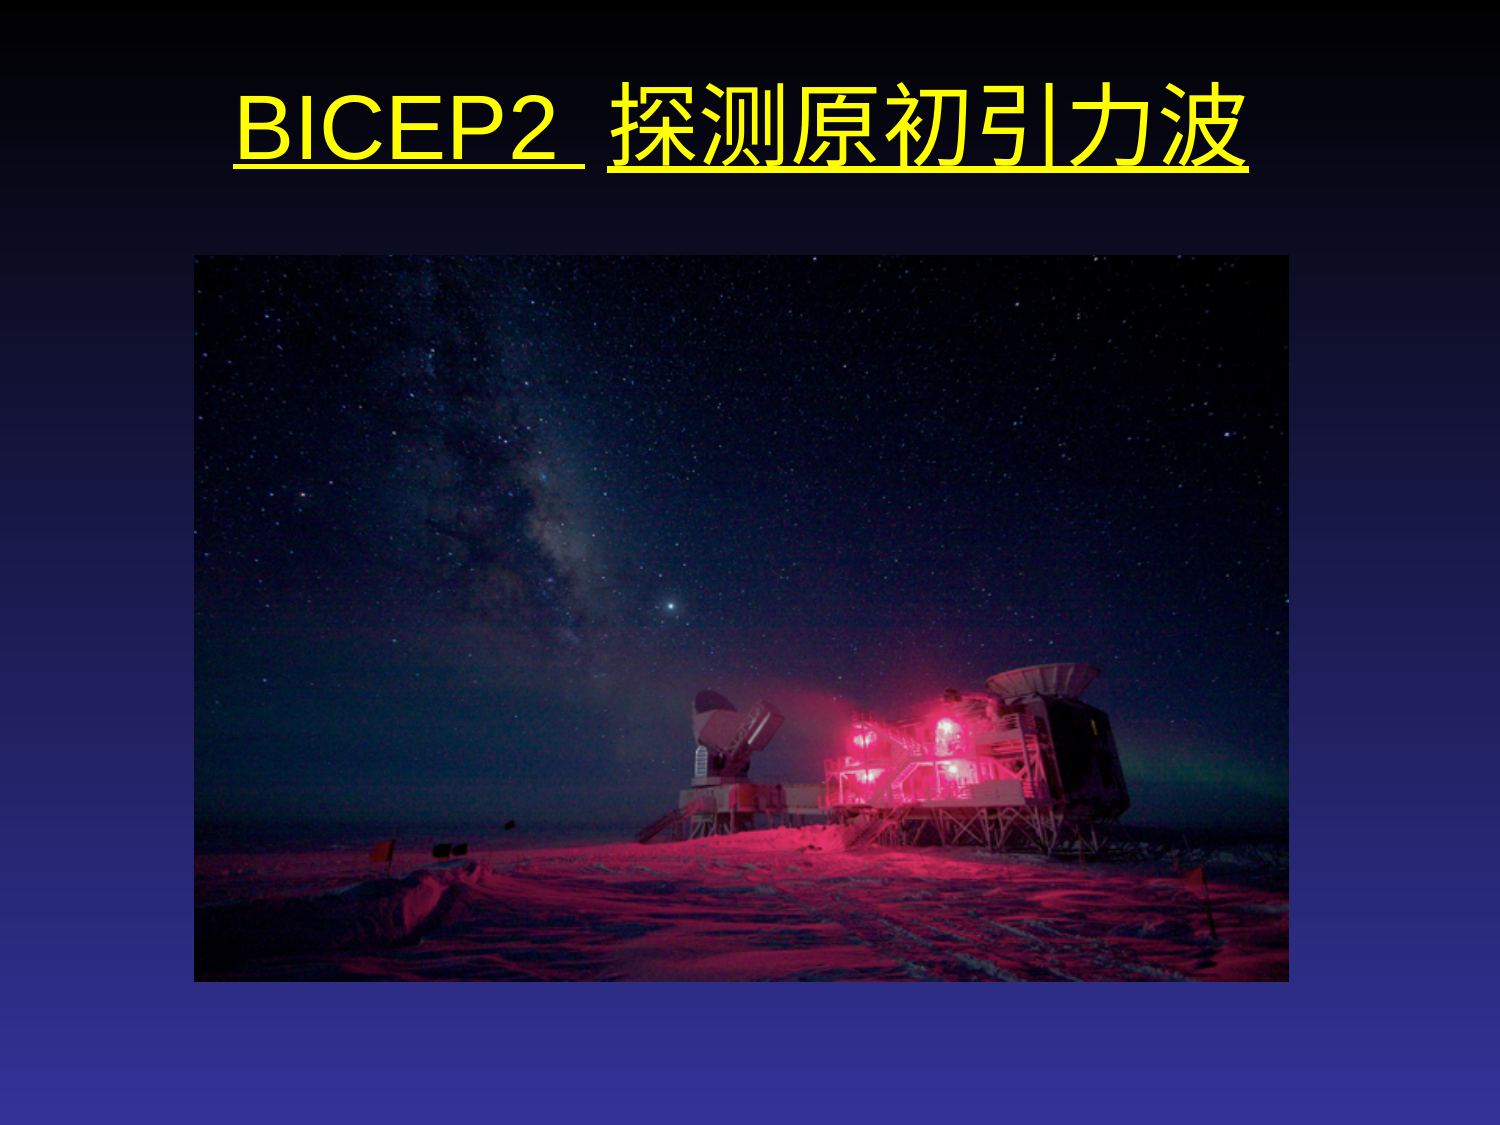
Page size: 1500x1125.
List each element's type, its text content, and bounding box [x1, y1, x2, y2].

title BICEP2 探测原初引力波 [41, 66, 1442, 179]
picture [194, 255, 1289, 983]
